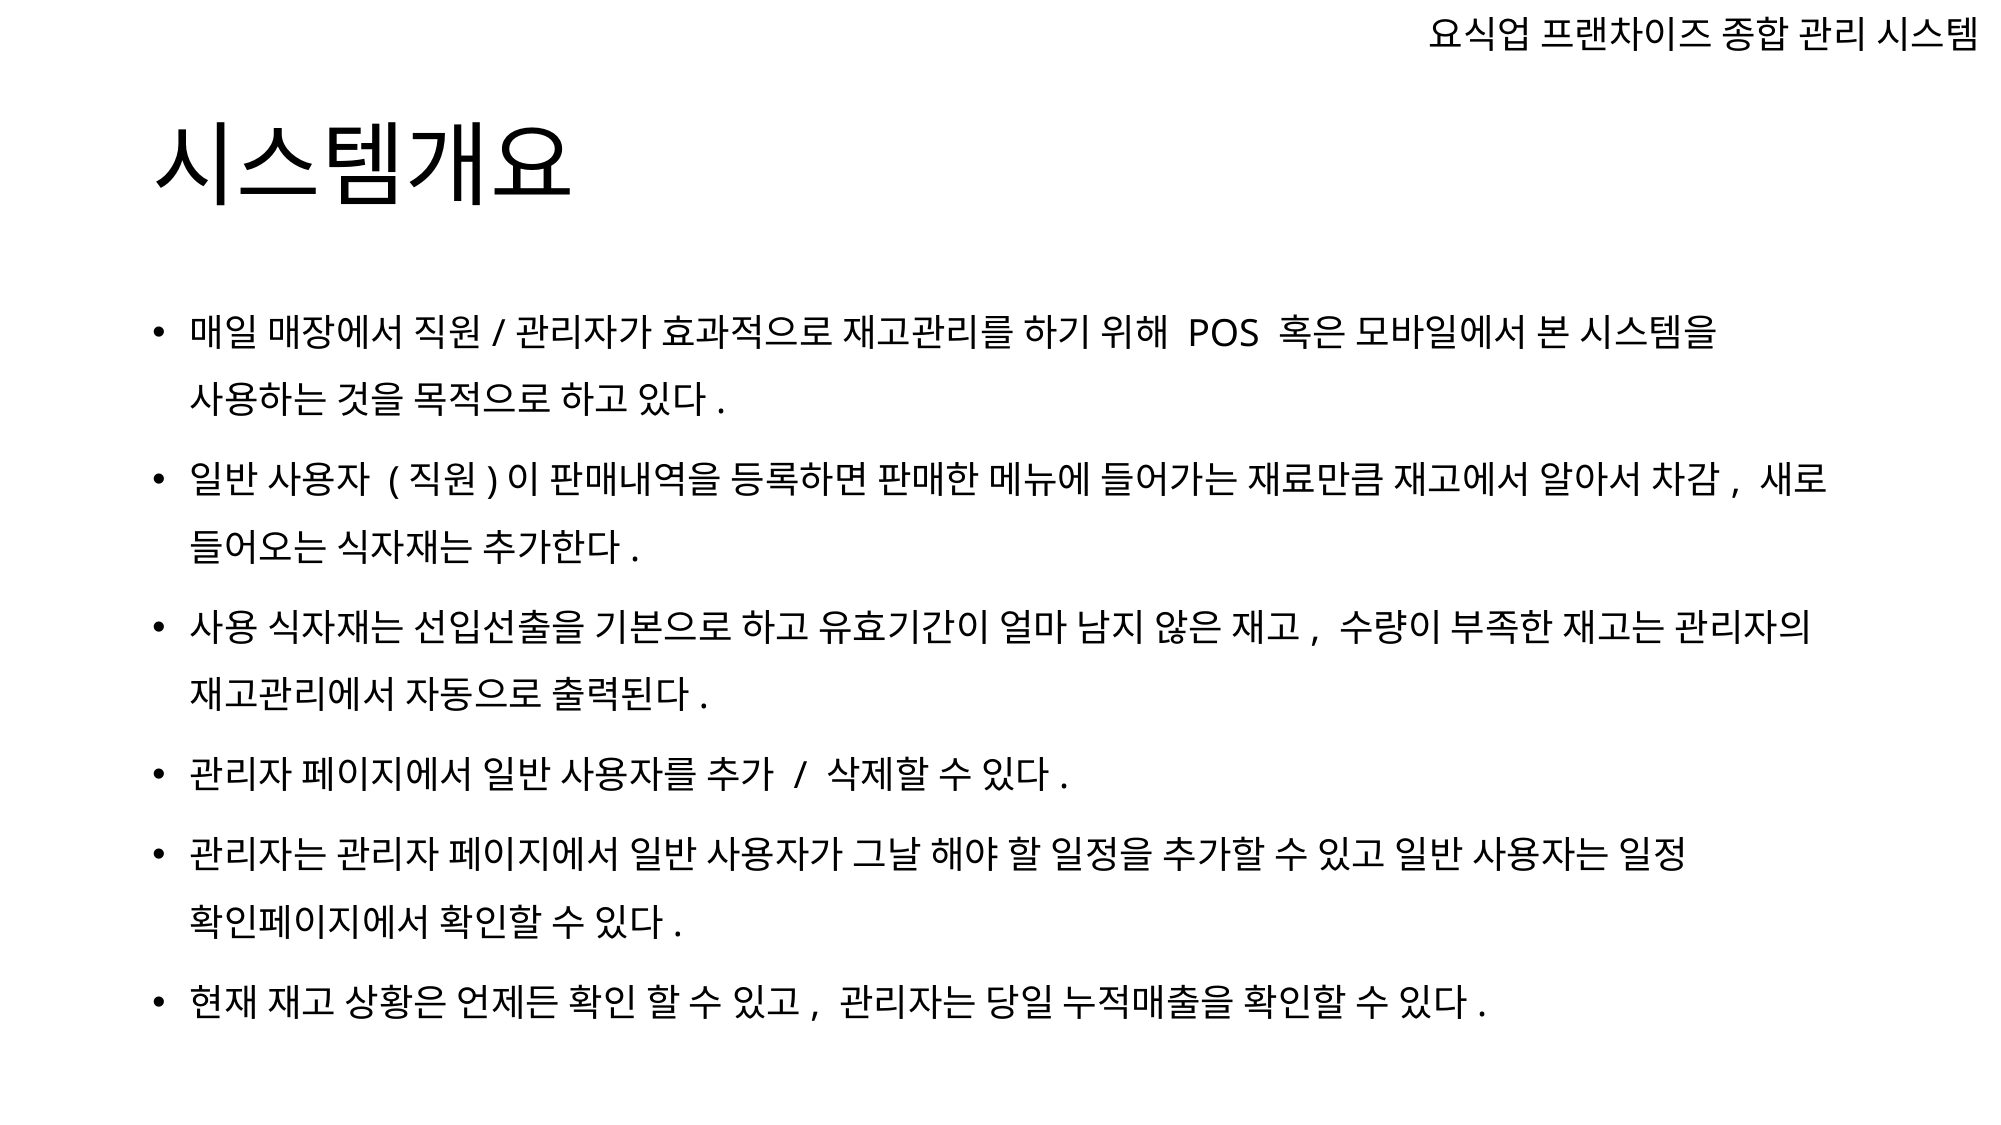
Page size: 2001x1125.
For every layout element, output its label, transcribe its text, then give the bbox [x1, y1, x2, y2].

title 시스템개요 [137, 59, 1863, 278]
text_box 요식업 프랜차이즈 종합 관리 시스템 [1335, 3, 1995, 64]
list 매일 매장에서 직원/관리자가 효과적으로 재고관리를 하기 위해 POS 혹은 모바일에서 본 시스템을 사용하는 것을 목적으로 하고 있다. 일반 사용자 (직원)이 판매내역을 등록하면 판매한 메뉴에 들어가는 재료만큼 재고에서 알아서 차감, 새로 들어오는 식자재는 추가한다. 사용 식자재는 선입선출을 기본으로 하고 유효기간이 얼마 남지 않은 재고, 수량이 부족한 재고는 관리자의 재고관리에서 자동으로 출력된다. 관리자 페이지에서 일반 사용자를 추가 / 삭제할 수 있다. 관리자는 관리자 페이지에서 일반 사용자가 그날 해야 할 일정을 추가할 수 있고 일반 사용자는 일정 확인페이지에서 확인할 수 있다. 현재 재고 상황은 언제든 확인 할 수 있고, 관리자는 당일 누적매출을 확인할 수 있다. [137, 278, 1863, 993]
